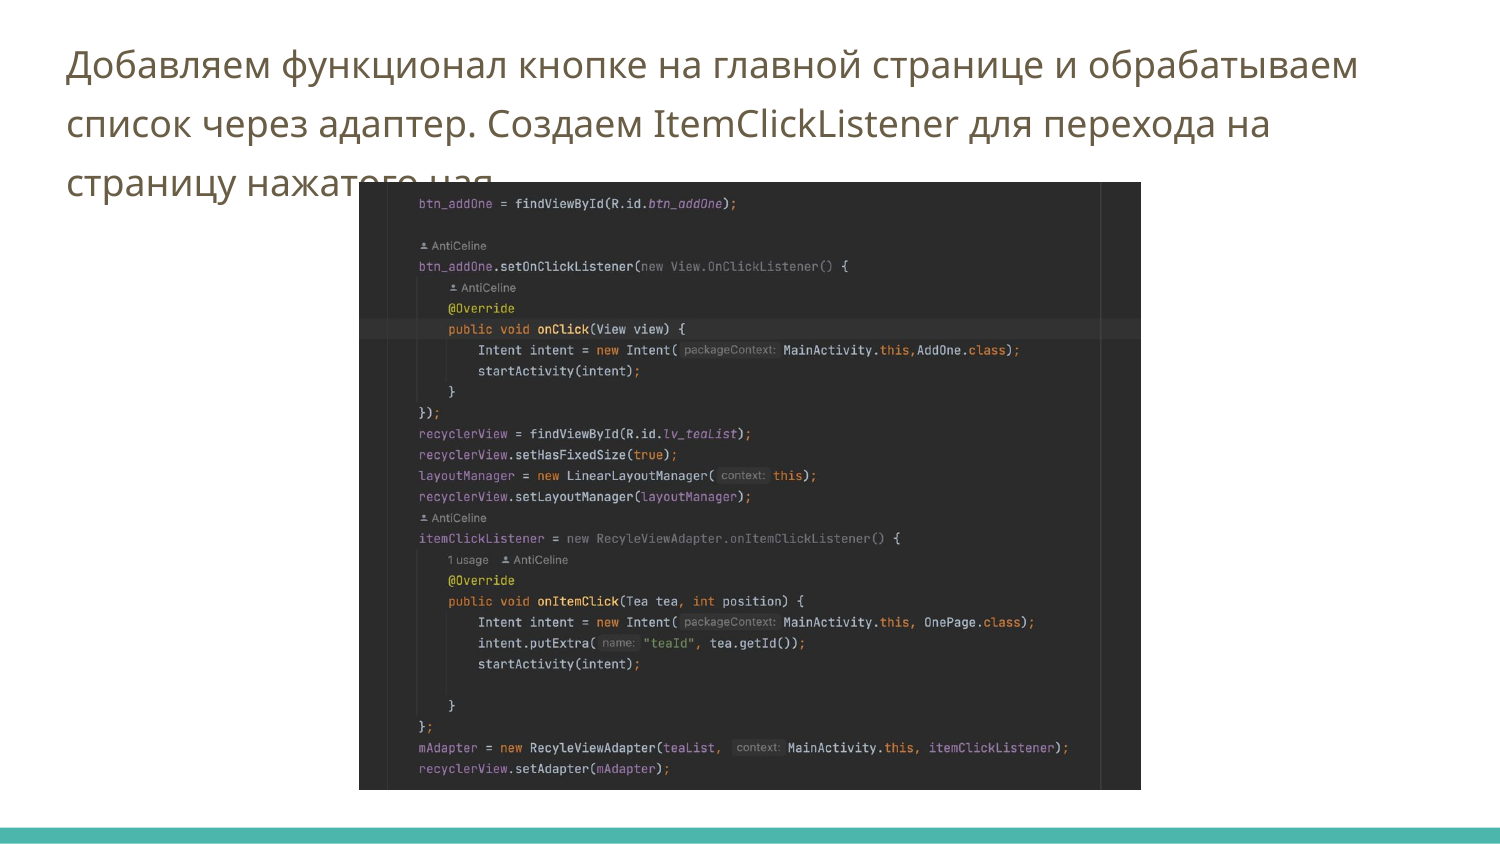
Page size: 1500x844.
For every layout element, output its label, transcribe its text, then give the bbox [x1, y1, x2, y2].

picture [358, 182, 1141, 791]
list Добавляем функционал кнопке на главной странице и обрабатываем список через адаптер. Создаем ItemClickListener для перехода на страницу нажатого чая. [51, 16, 1449, 558]
